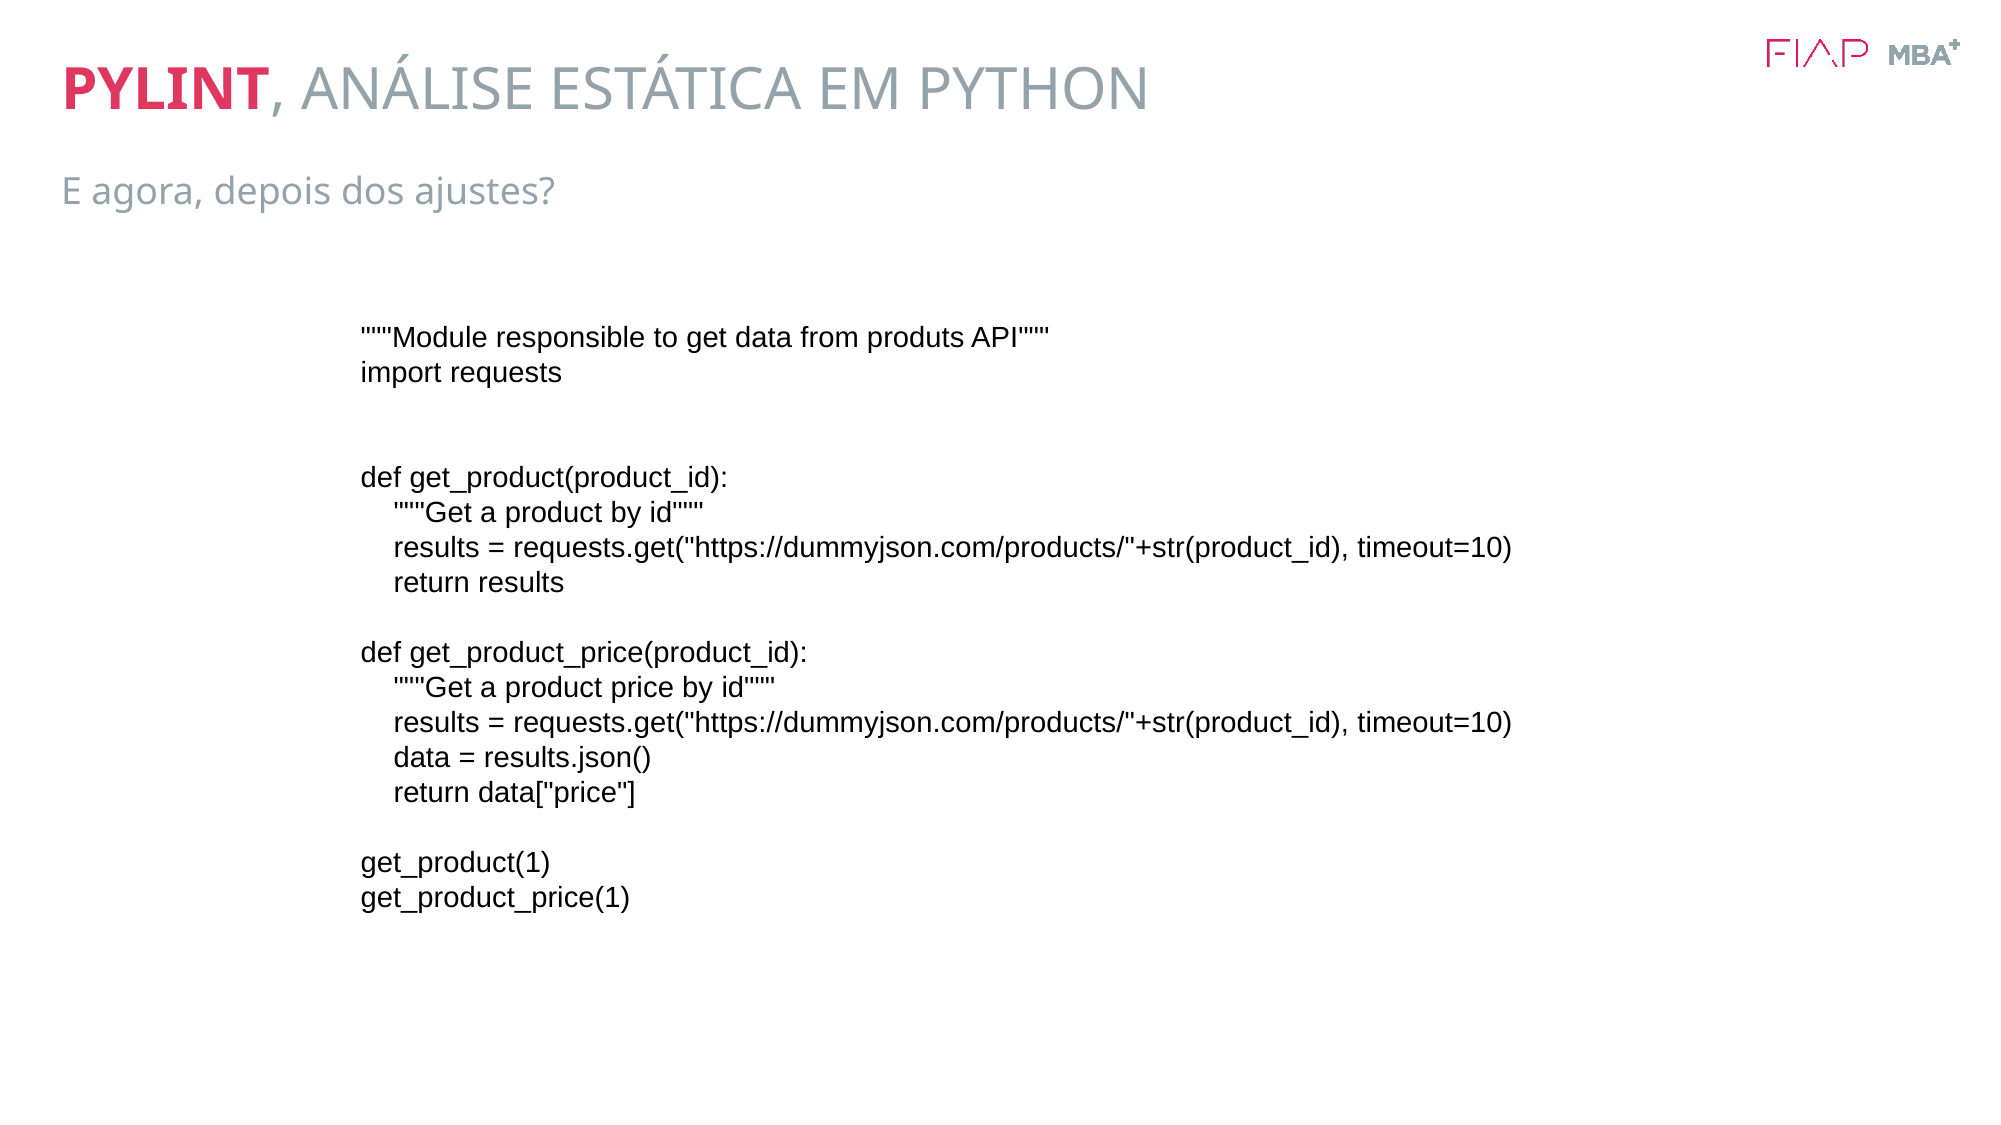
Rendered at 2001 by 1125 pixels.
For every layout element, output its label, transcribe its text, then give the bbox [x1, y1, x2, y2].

title PYLINT, ANÁLISE ESTÁTICA EM PYTHON [46, 43, 1771, 138]
text_box E agora, depois dos ajustes? [46, 159, 1942, 220]
picture [1767, 39, 1868, 67]
text_box """Module responsible to get data from produts API""" import requests def get_product(product_id): """Get a product by id""" results = requests.get("https://dummyjson.com/products/"+str(product_id), timeout=10) return results def get_product_price(product_id): """Get a product price by id""" results = requests.get("https://dummyjson.com/products/"+str(product_id), timeout=10) data = results.json() return data["price"] get_product(1) get_product_price(1) [345, 311, 1758, 921]
picture [1888, 36, 1961, 66]
